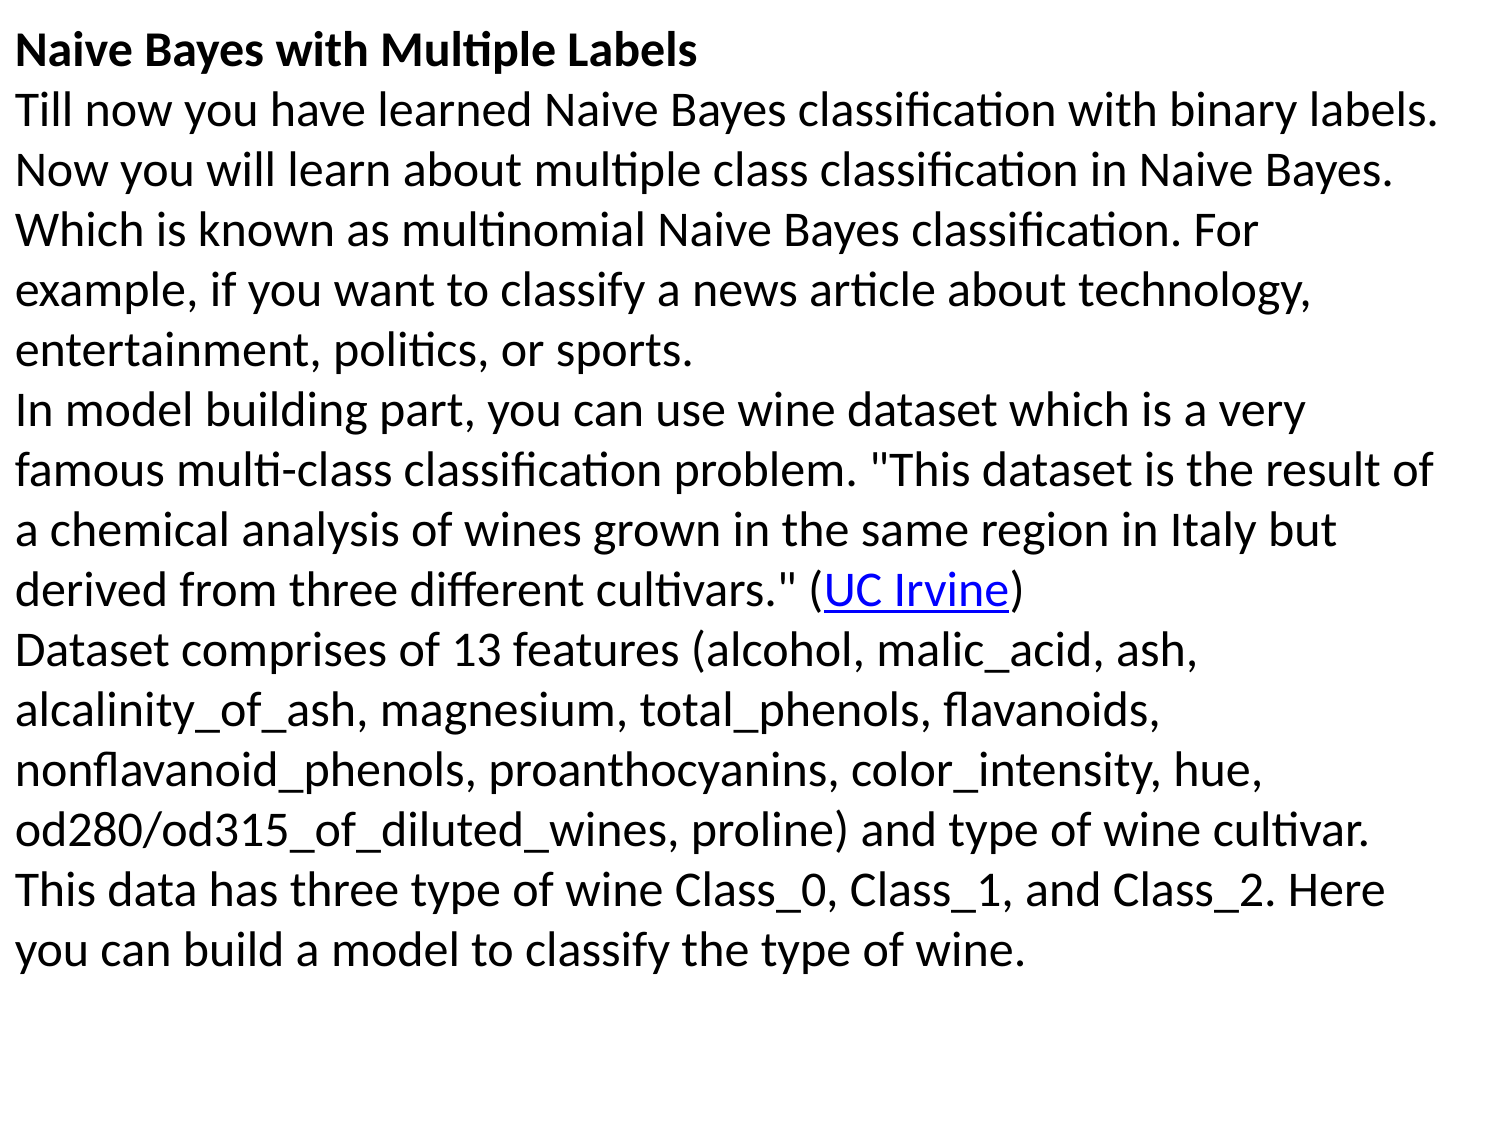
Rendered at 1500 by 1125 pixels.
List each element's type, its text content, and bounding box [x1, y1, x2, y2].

text_box Naive Bayes with Multiple Labels Till now you have learned Naive Bayes classification with binary labels. Now you will learn about multiple class classification in Naive Bayes. Which is known as multinomial Naive Bayes classification. For example, if you want to classify a news article about technology, entertainment, politics, or sports. In model building part, you can use wine dataset which is a very famous multi-class classification problem. "This dataset is the result of a chemical analysis of wines grown in the same region in Italy but derived from three different cultivars." (UC Irvine) Dataset comprises of 13 features (alcohol, malic_acid, ash, alcalinity_of_ash, magnesium, total_phenols, flavanoids, nonflavanoid_phenols, proanthocyanins, color_intensity, hue, od280/od315_of_diluted_wines, proline) and type of wine cultivar. This data has three type of wine Class_0, Class_1, and Class_2. Here you can build a model to classify the type of wine. [0, 9, 1465, 985]
